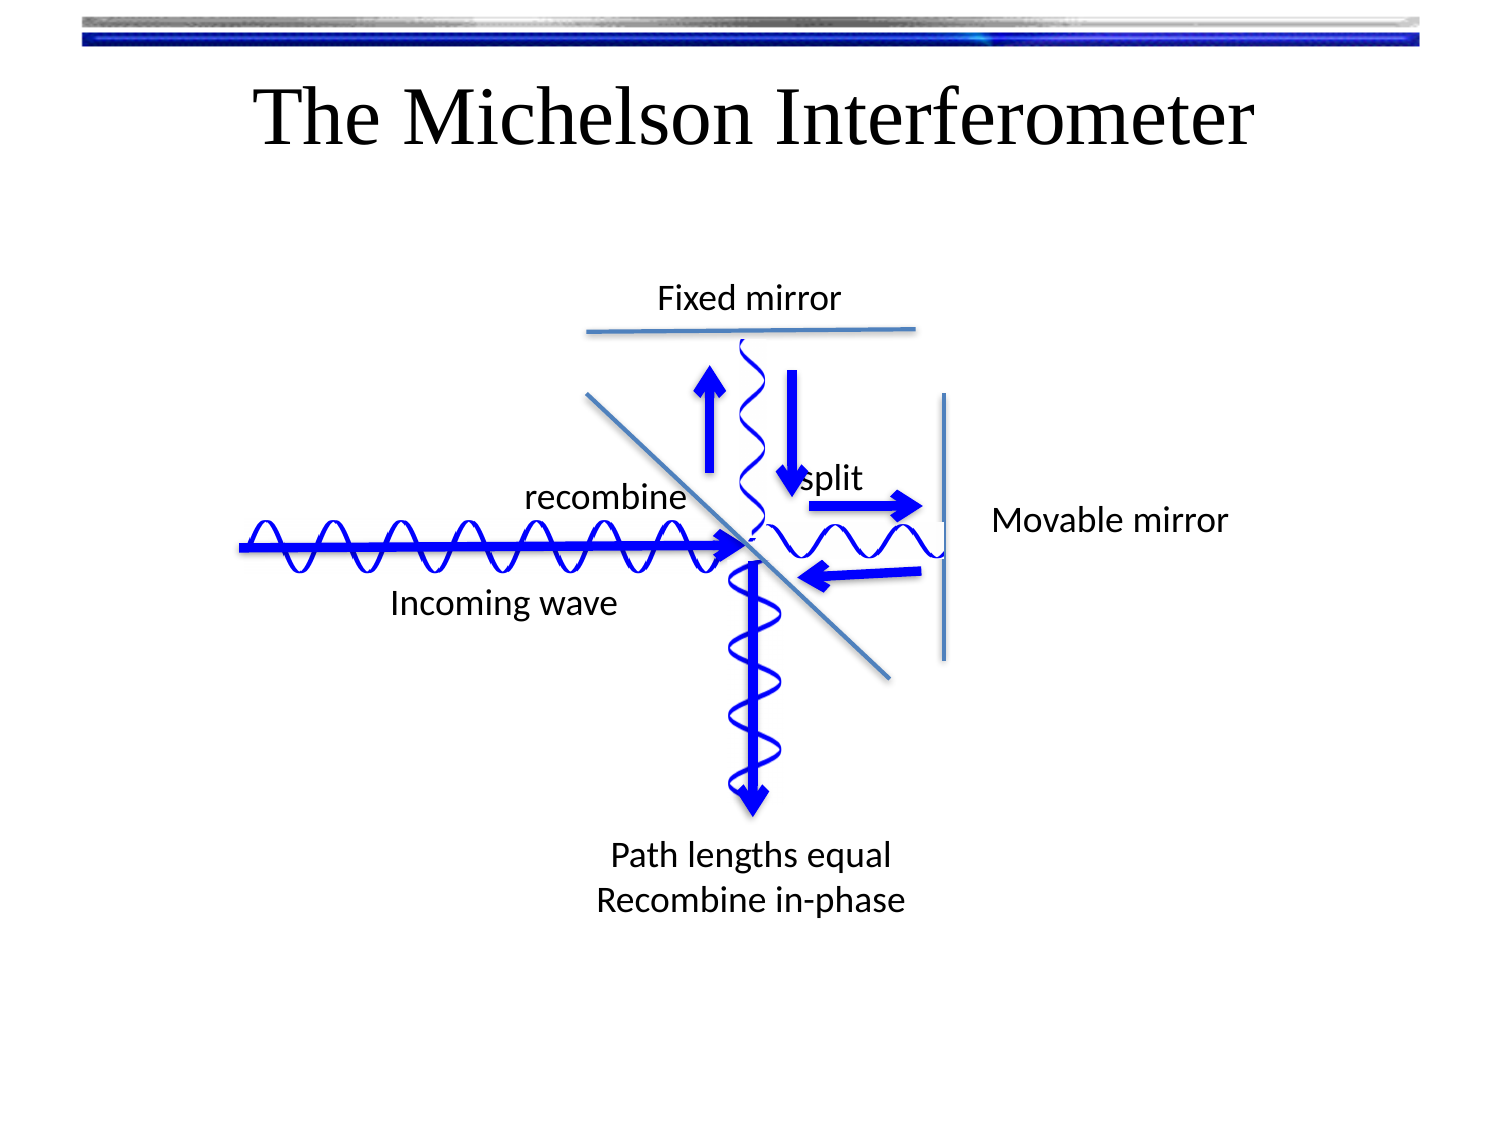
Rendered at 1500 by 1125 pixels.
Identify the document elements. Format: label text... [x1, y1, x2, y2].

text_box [586, 328, 916, 332]
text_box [238, 516, 581, 574]
text_box Incoming wave [375, 583, 581, 631]
text_box Path lengths equal Recombine in-phase [581, 823, 921, 928]
text_box The Michelson Interferometer [17, 19, 1492, 204]
picture [891, 521, 945, 559]
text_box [896, 570, 922, 578]
picture [79, 12, 1426, 52]
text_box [586, 393, 891, 680]
text_box recombine [509, 464, 581, 515]
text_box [726, 688, 784, 818]
text_box Fixed mirror [642, 266, 858, 326]
text_box Movable mirror [976, 487, 1245, 548]
